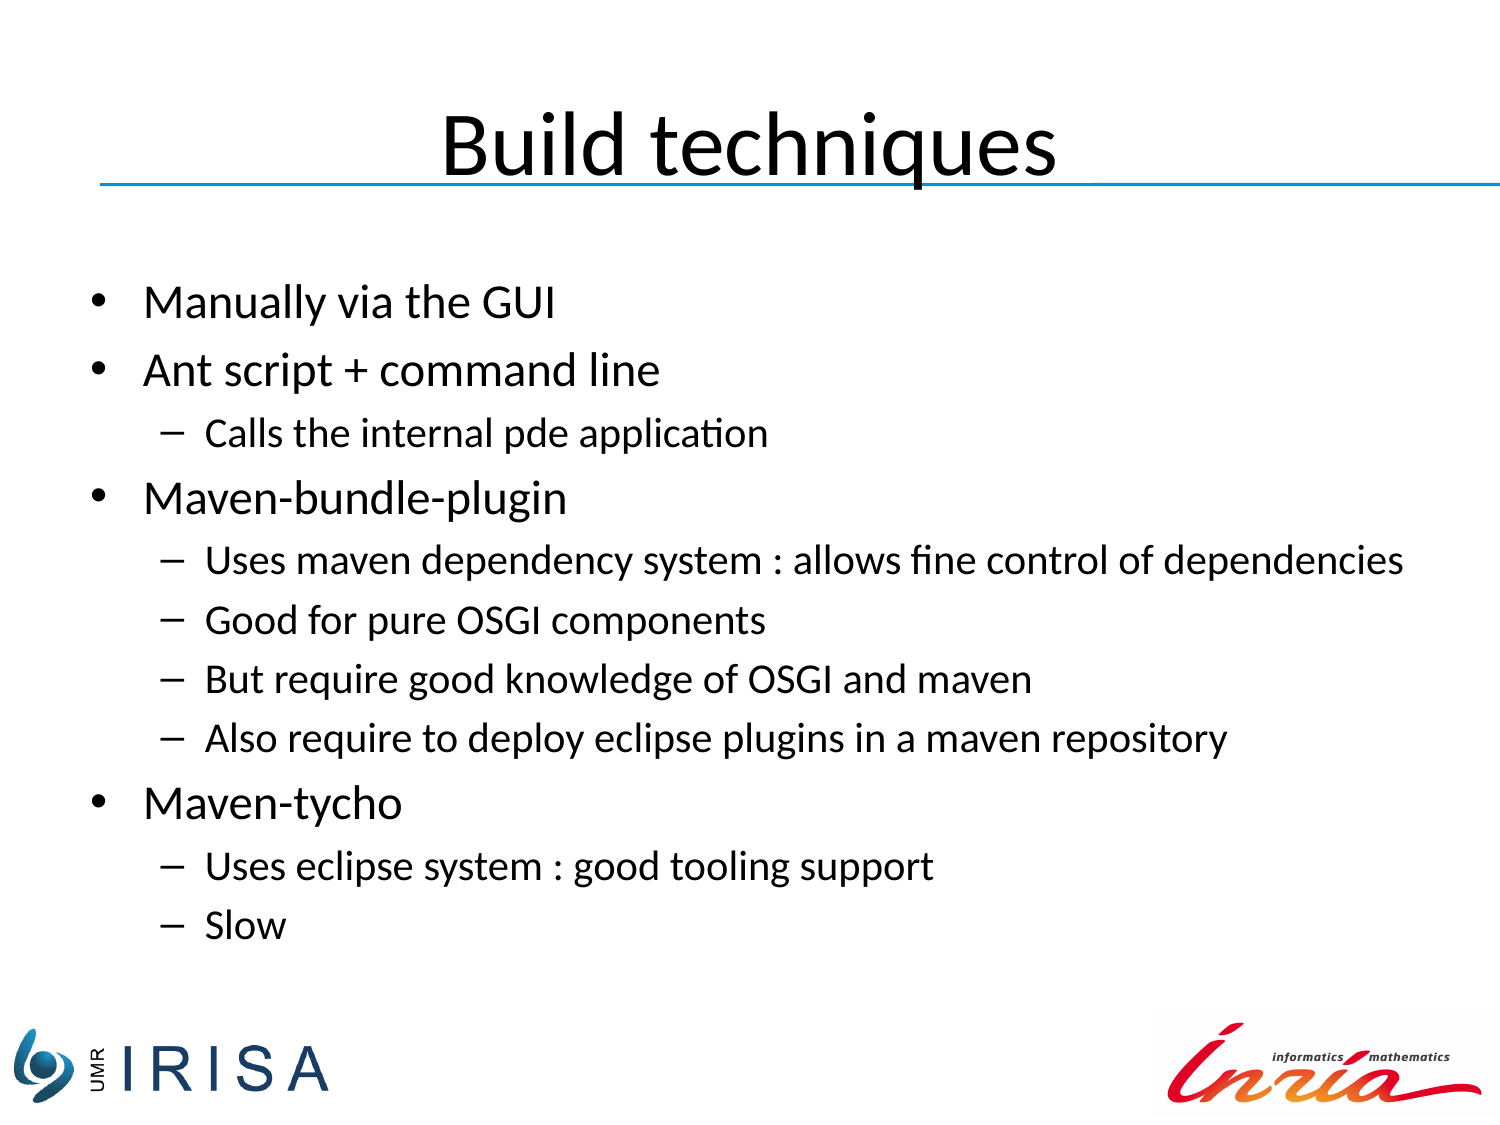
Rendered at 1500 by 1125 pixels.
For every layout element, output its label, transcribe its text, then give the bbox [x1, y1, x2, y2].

title Build techniques [75, 45, 1425, 233]
picture [1151, 1008, 1498, 1117]
list Manually via the GUI Ant script + command line Calls the internal pde application Maven-bundle-plugin Uses maven dependency system : allows fine control of dependencies Good for pure OSGI components But require good knowledge of OSGI and maven Also require to deploy eclipse plugins in a maven repository Maven-tycho Uses eclipse system : good tooling support Slow [75, 262, 1425, 1005]
picture [13, 1028, 329, 1103]
